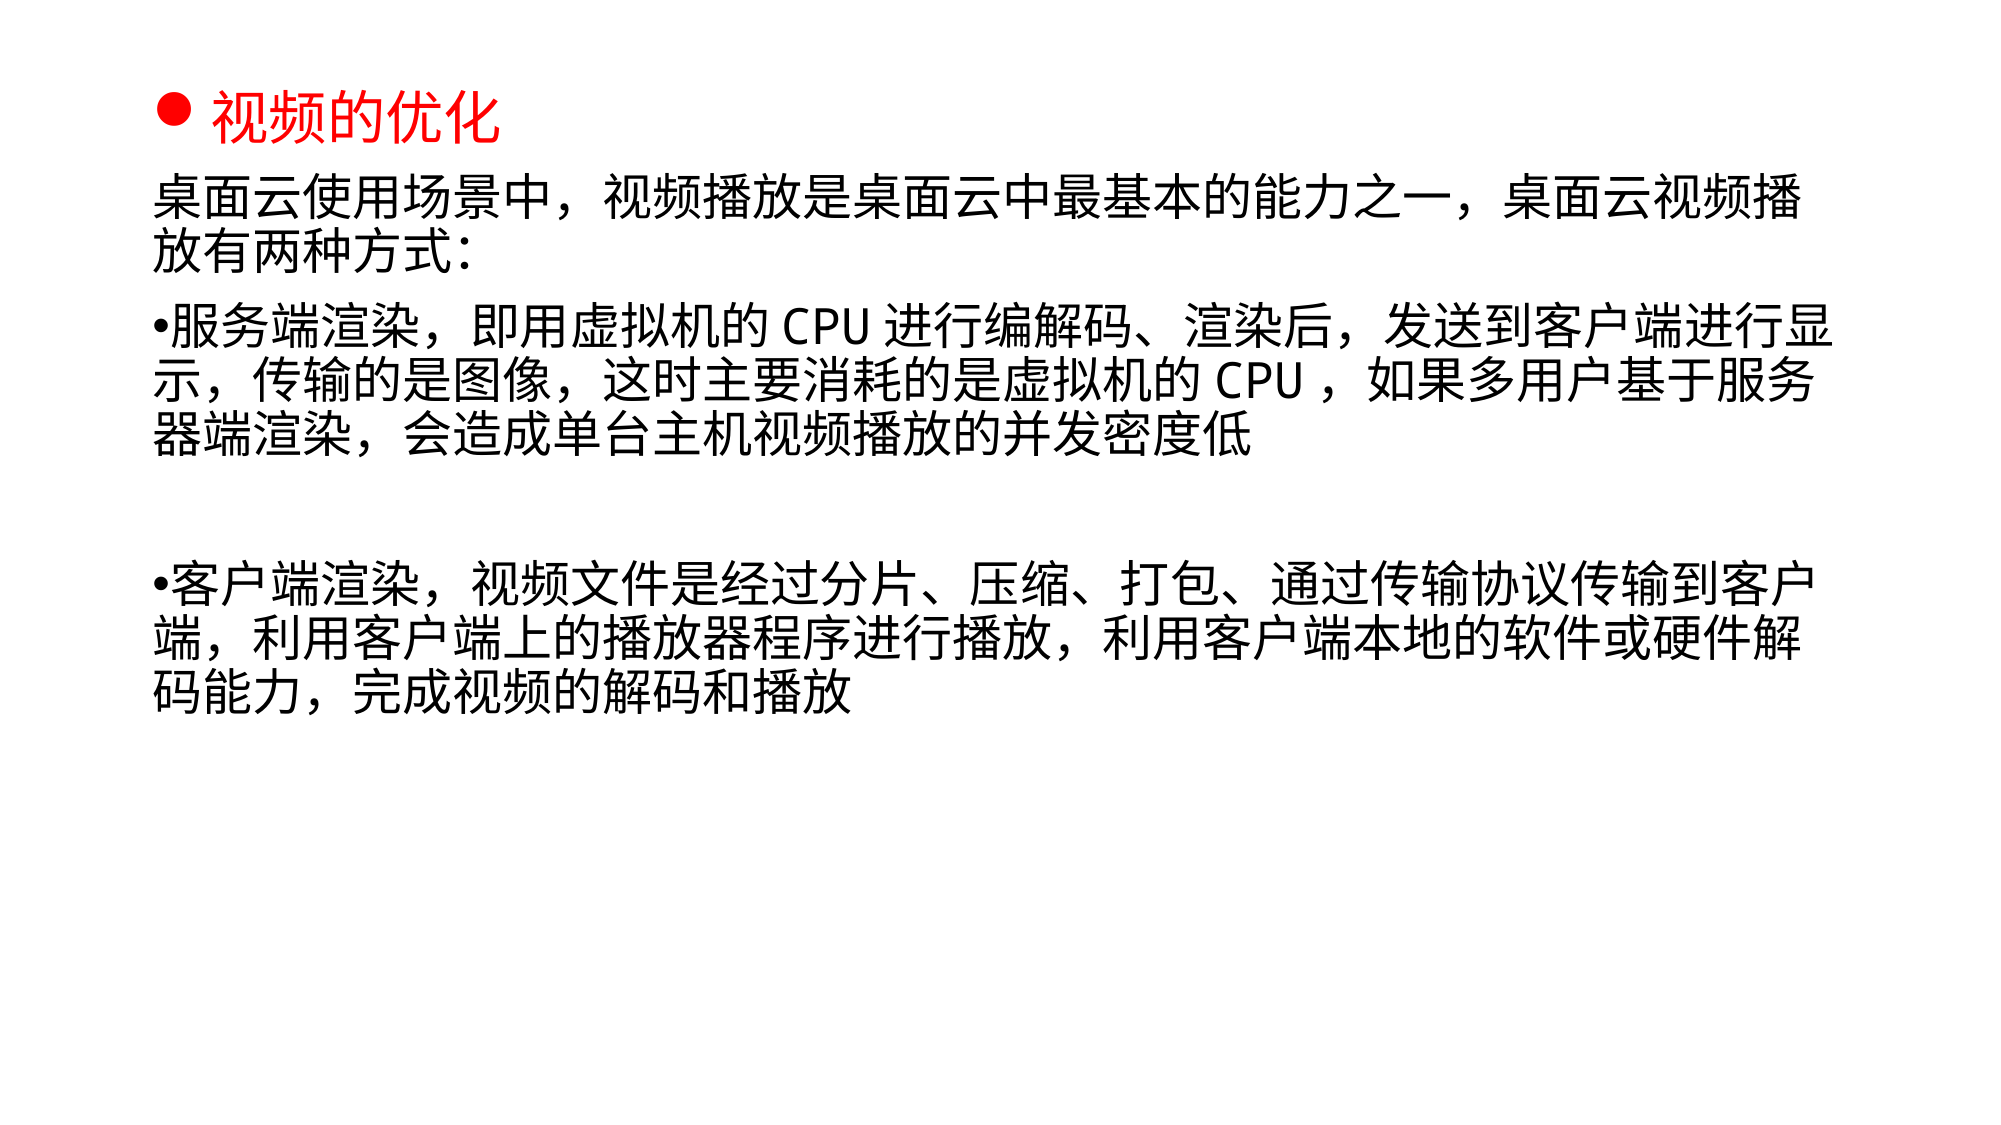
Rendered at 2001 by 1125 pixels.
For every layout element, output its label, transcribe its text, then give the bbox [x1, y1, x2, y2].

list 视频的优化 桌面云使用场景中，视频播放是桌面云中最基本的能力之一，桌面云视频播放有两种方式： 服务端渲染，即用虚拟机的CPU进行编解码、渲染后，发送到客户端进行显示，传输的是图像，这时主要消耗的是虚拟机的CPU，如果多用户基于服务器端渲染，会造成单台主机视频播放的并发密度低 客户端渲染，视频文件是经过分片、压缩、打包、通过传输协议传输到客户端，利用客户端上的播放器程序进行播放，利用客户端本地的软件或硬件解码能力，完成视频的解码和播放 [137, 81, 1863, 1014]
